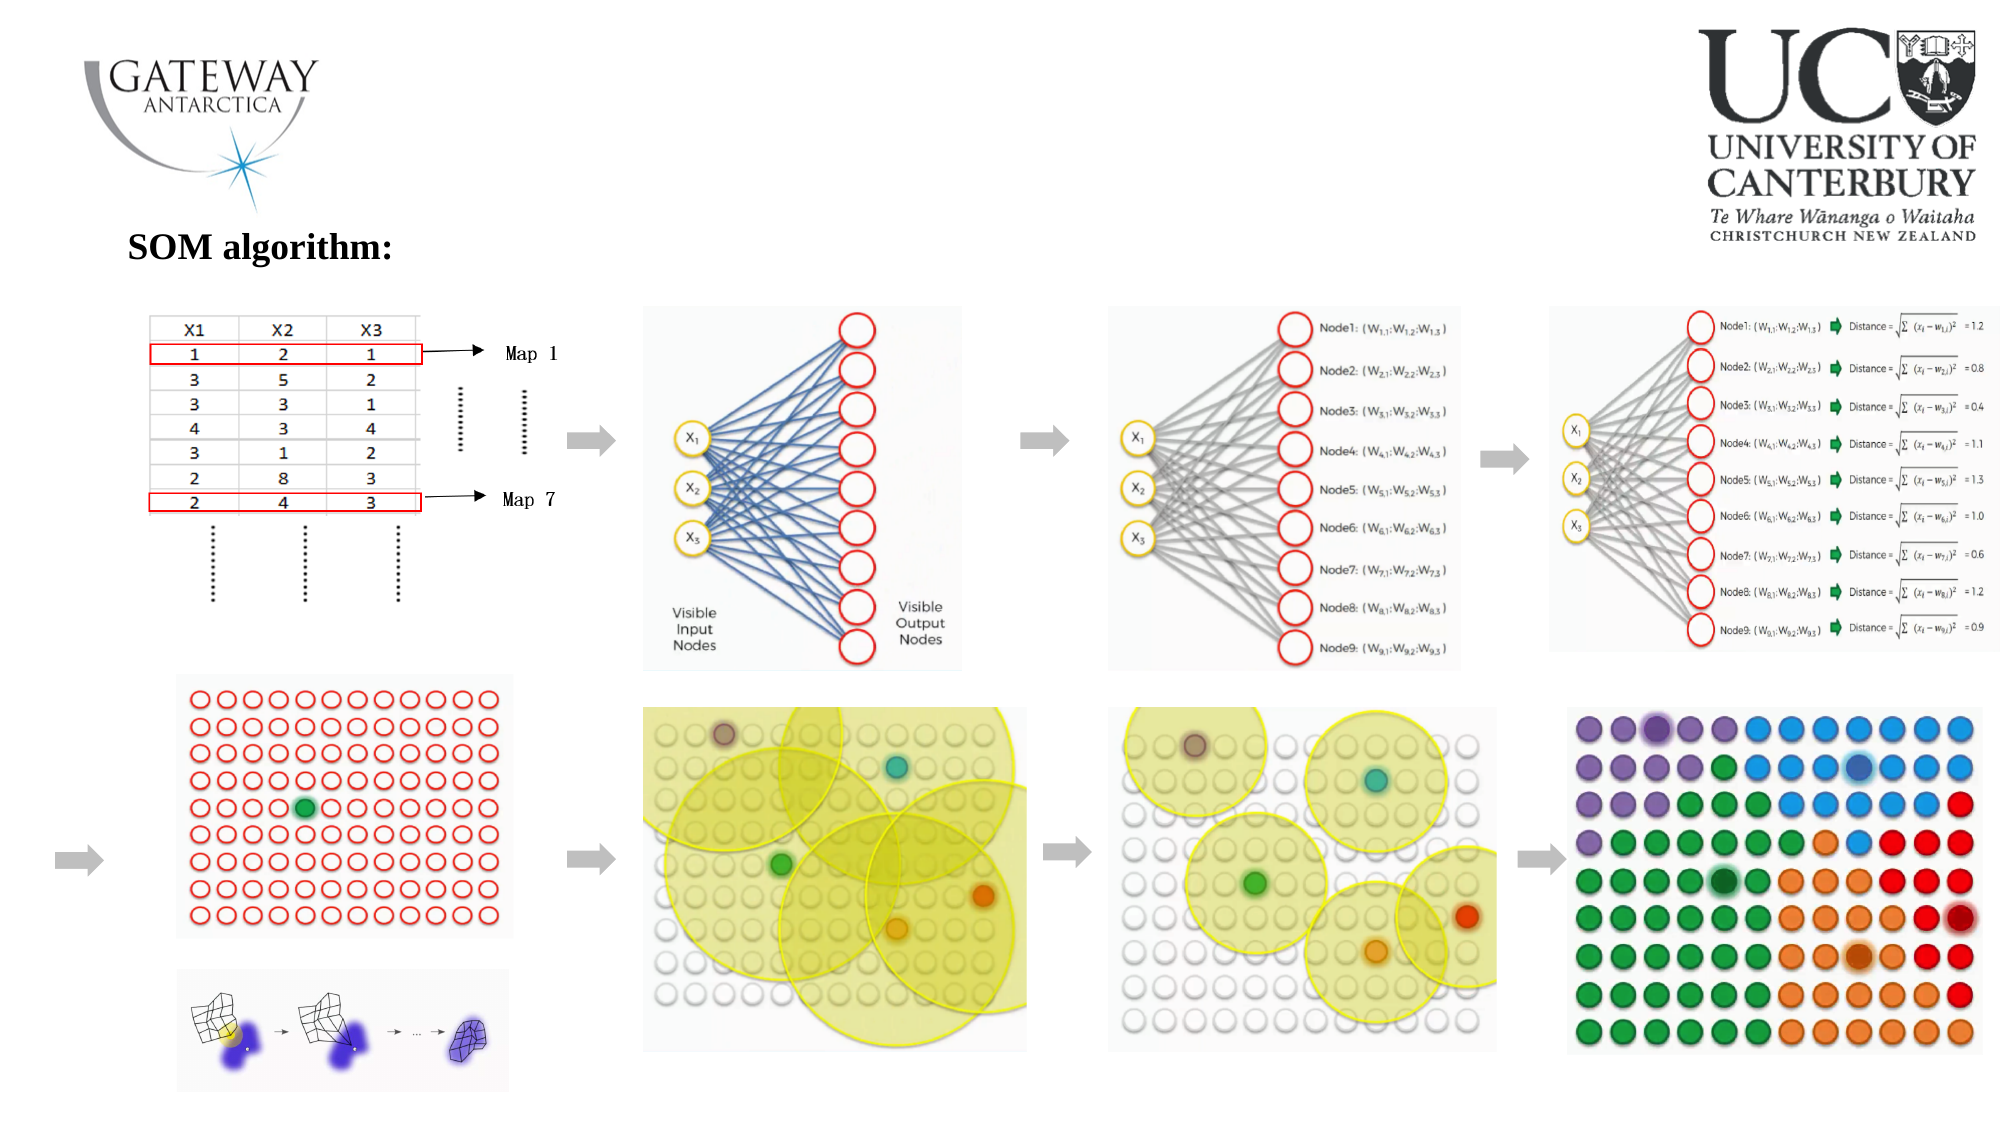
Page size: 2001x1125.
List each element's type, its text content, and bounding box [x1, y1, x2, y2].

text_box [52, 838, 108, 882]
text_box [1040, 830, 1096, 874]
text_box [1478, 437, 1533, 481]
text_box [1515, 837, 1567, 881]
picture [1698, 27, 1978, 242]
picture [176, 969, 509, 1093]
text_box [1018, 419, 1073, 463]
picture [643, 306, 962, 672]
picture [1549, 306, 2000, 652]
picture [124, 306, 566, 613]
text_box [564, 837, 620, 881]
picture [1108, 306, 1461, 672]
picture [1567, 707, 1983, 1055]
picture [0, 0, 407, 245]
picture [643, 707, 1027, 1052]
picture [176, 674, 514, 939]
text_box [566, 419, 620, 463]
picture [1108, 707, 1497, 1052]
text_box SOM algorithm: [113, 214, 419, 275]
